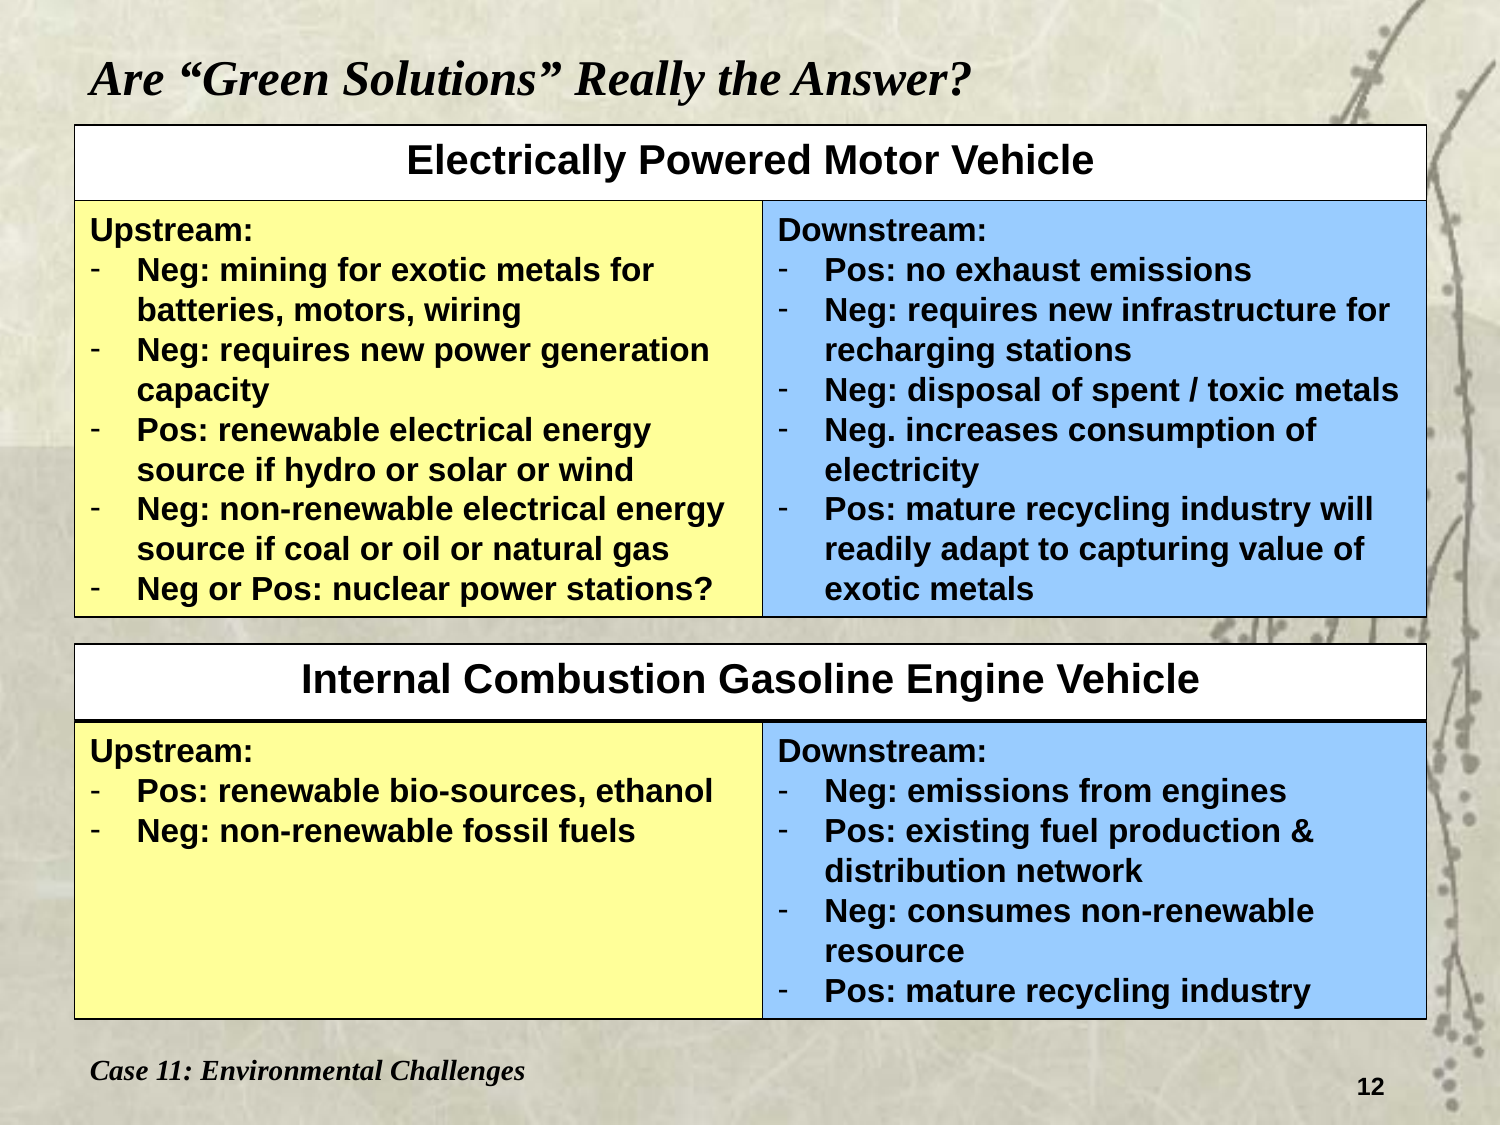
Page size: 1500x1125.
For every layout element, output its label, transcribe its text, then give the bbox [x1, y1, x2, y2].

text_box Downstream: Neg: emissions from engines Pos: existing fuel production & distribution network Neg: consumes non-renewable resource Pos: mature recycling industry [763, 722, 1427, 1020]
text_box Downstream: Pos: no exhaust emissions Neg: requires new infrastructure for recharging stations Neg: disposal of spent / toxic metals Neg. increases consumption of electricity Pos: mature recycling industry will readily adapt to capturing value of exotic metals [763, 201, 1427, 617]
text_box Upstream: Neg: mining for exotic metals for batteries, motors, wiring Neg: requires new power generation capacity Pos: renewable electrical energy source if hydro or solar or wind Neg: non-renewable electrical energy source if coal or oil or natural gas Neg or Pos: nuclear power stations? [74, 201, 763, 617]
text_box 12 [1249, 1062, 1400, 1100]
text_box Internal Combustion Gasoline Engine Vehicle [74, 644, 1427, 720]
text_box Are “Green Solutions” Really the Answer? [74, 29, 1425, 120]
text_box Upstream: Pos: renewable bio-sources, ethanol Neg: non-renewable fossil fuels [74, 722, 763, 1020]
picture [0, 0, 1500, 1125]
text_box Electrically Powered Motor Vehicle [74, 124, 1427, 201]
text_box Case 11: Environmental Challenges [74, 1024, 625, 1113]
